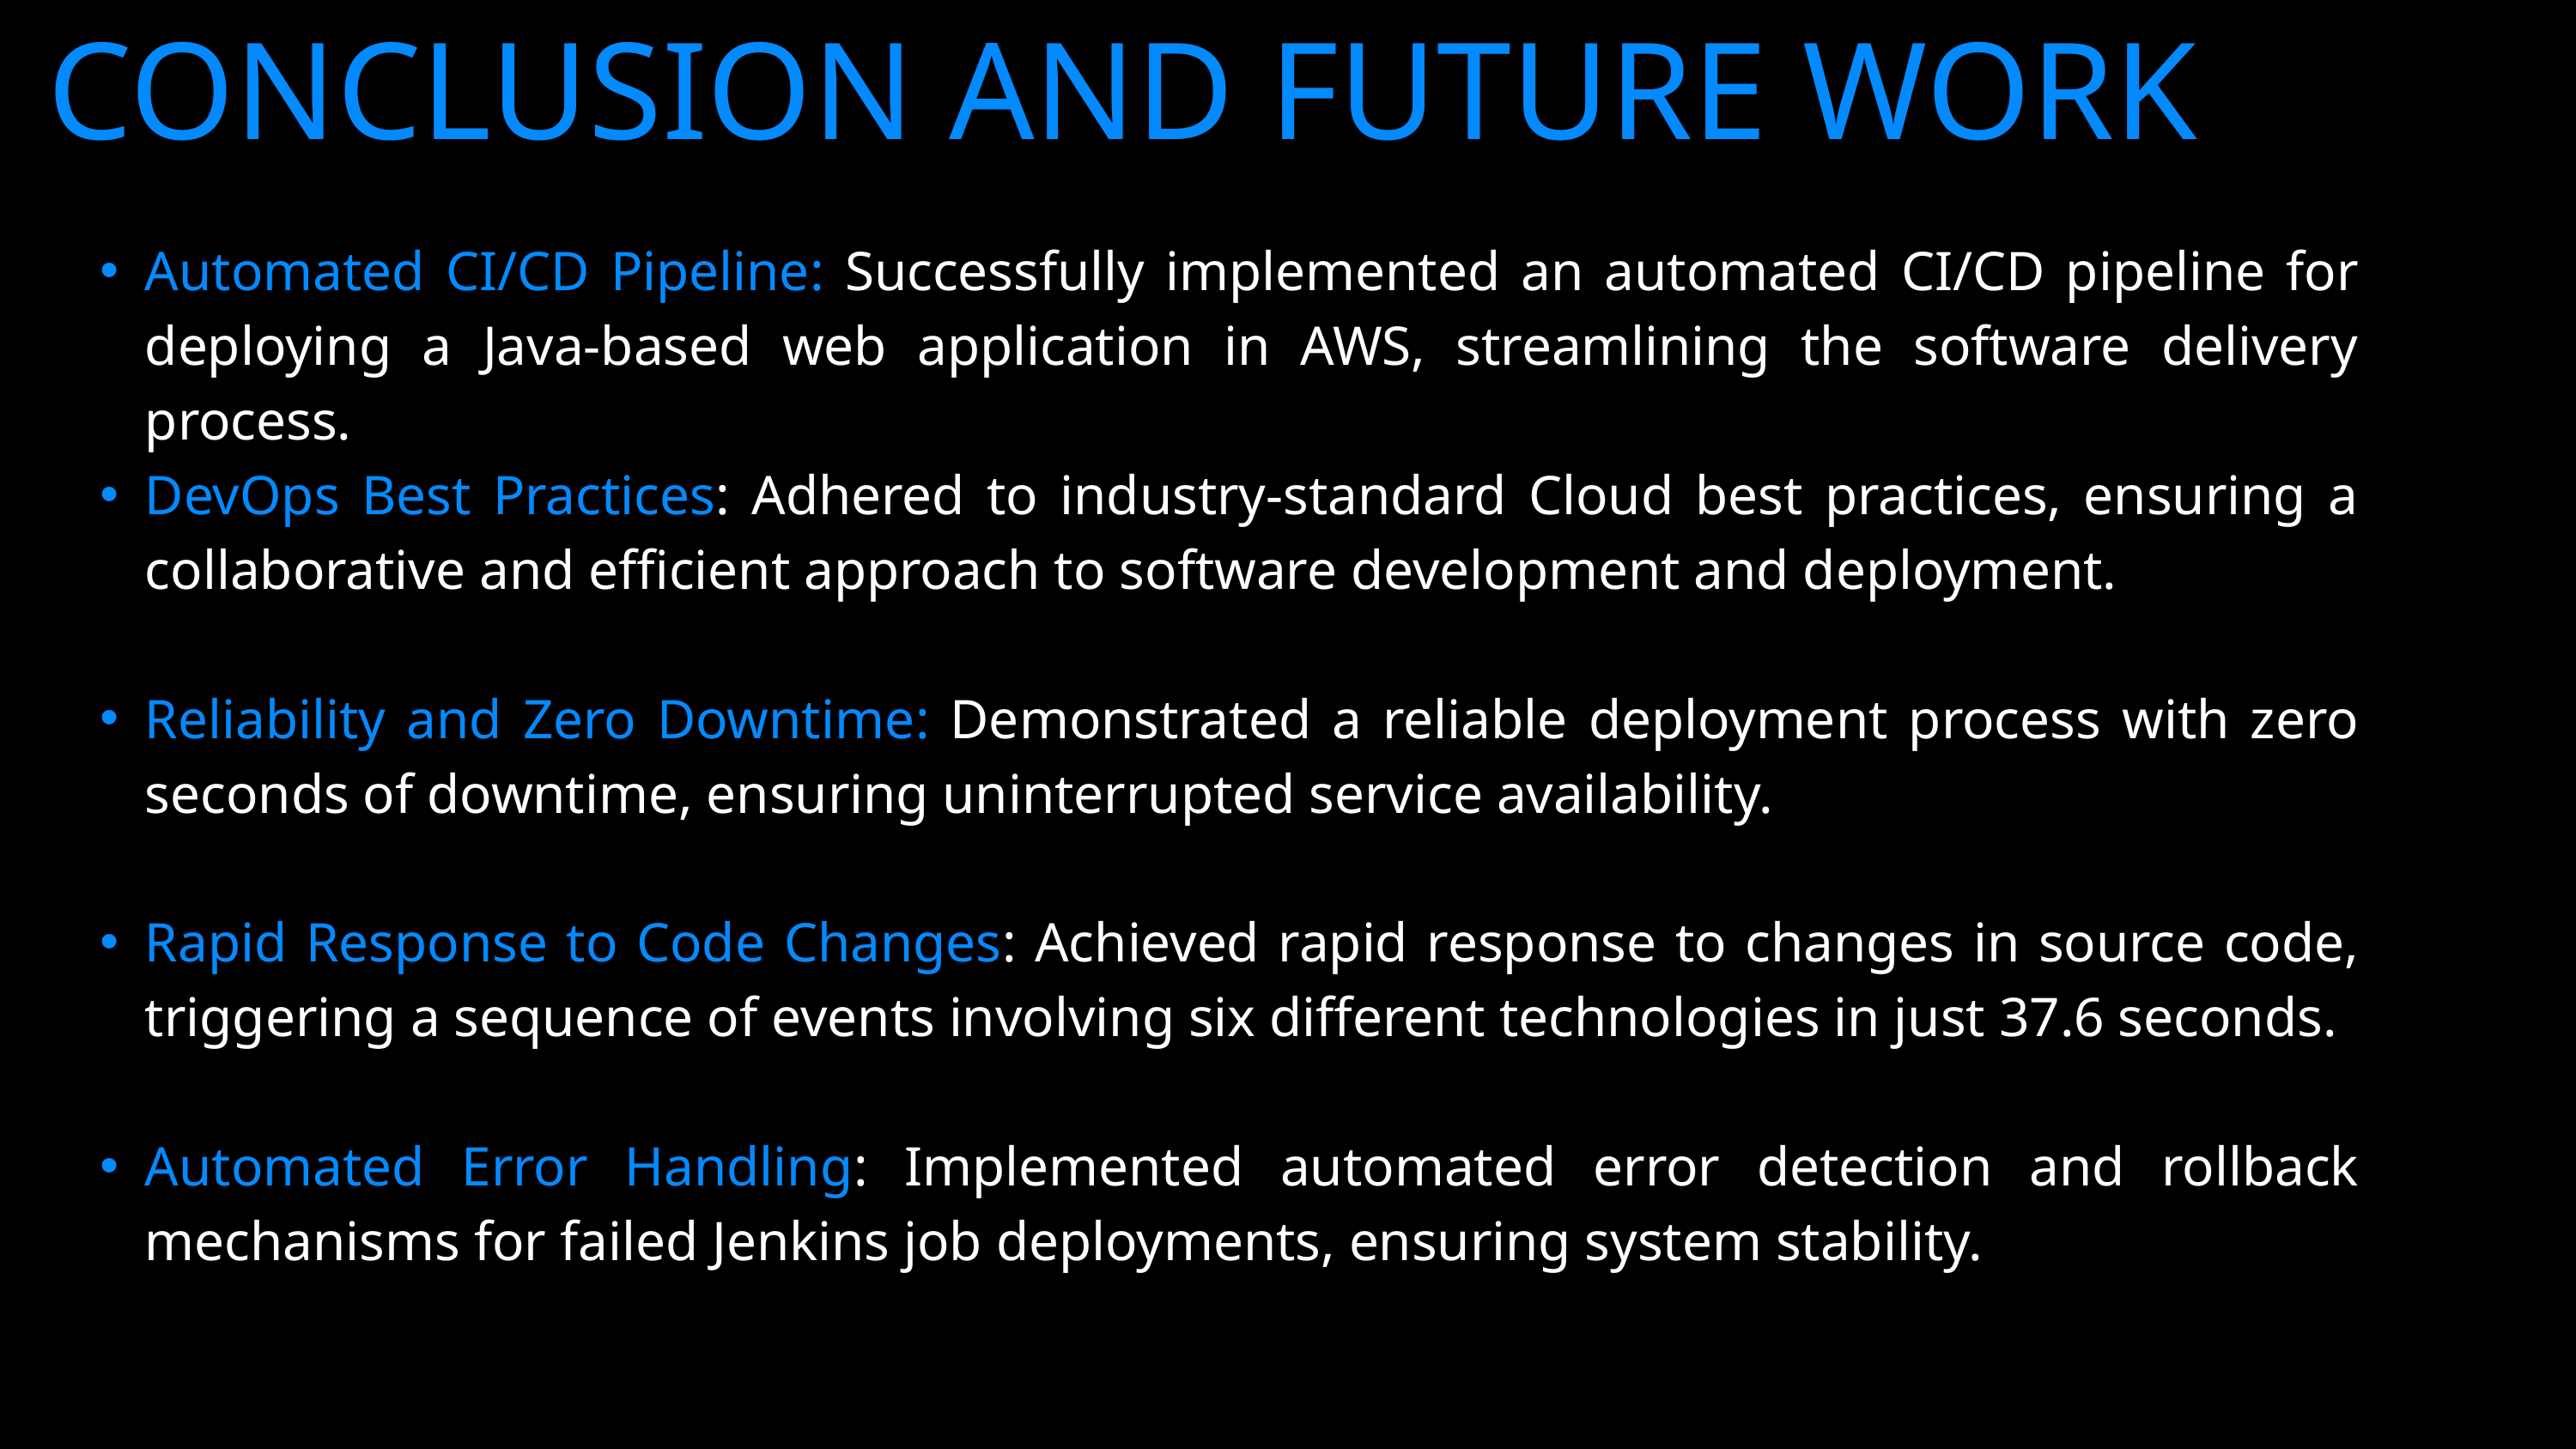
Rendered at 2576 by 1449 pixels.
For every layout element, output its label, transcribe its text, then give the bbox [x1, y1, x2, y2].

text_box Automated CI/CD Pipeline: Successfully implemented an automated CI/CD pipeline for deploying a Java-based web application in AWS, streamlining the software delivery process. DevOps Best Practices: Adhered to industry-standard Cloud best practices, ensuring a collaborative and efficient approach to software development and deployment. Reliability and Zero Downtime: Demonstrated a reliable deployment process with zero seconds of downtime, ensuring uninterrupted service availability. Rapid Response to Code Changes: Achieved rapid response to changes in source code, triggering a sequence of events involving six different technologies in just 37.6 seconds. Automated Error Handling: Implemented automated error detection and rollback mechanisms for failed Jenkins job deployments, ensuring system stability. [54, 227, 2360, 1346]
text_box CONCLUSION AND FUTURE WORK [1, 0, 2281, 167]
